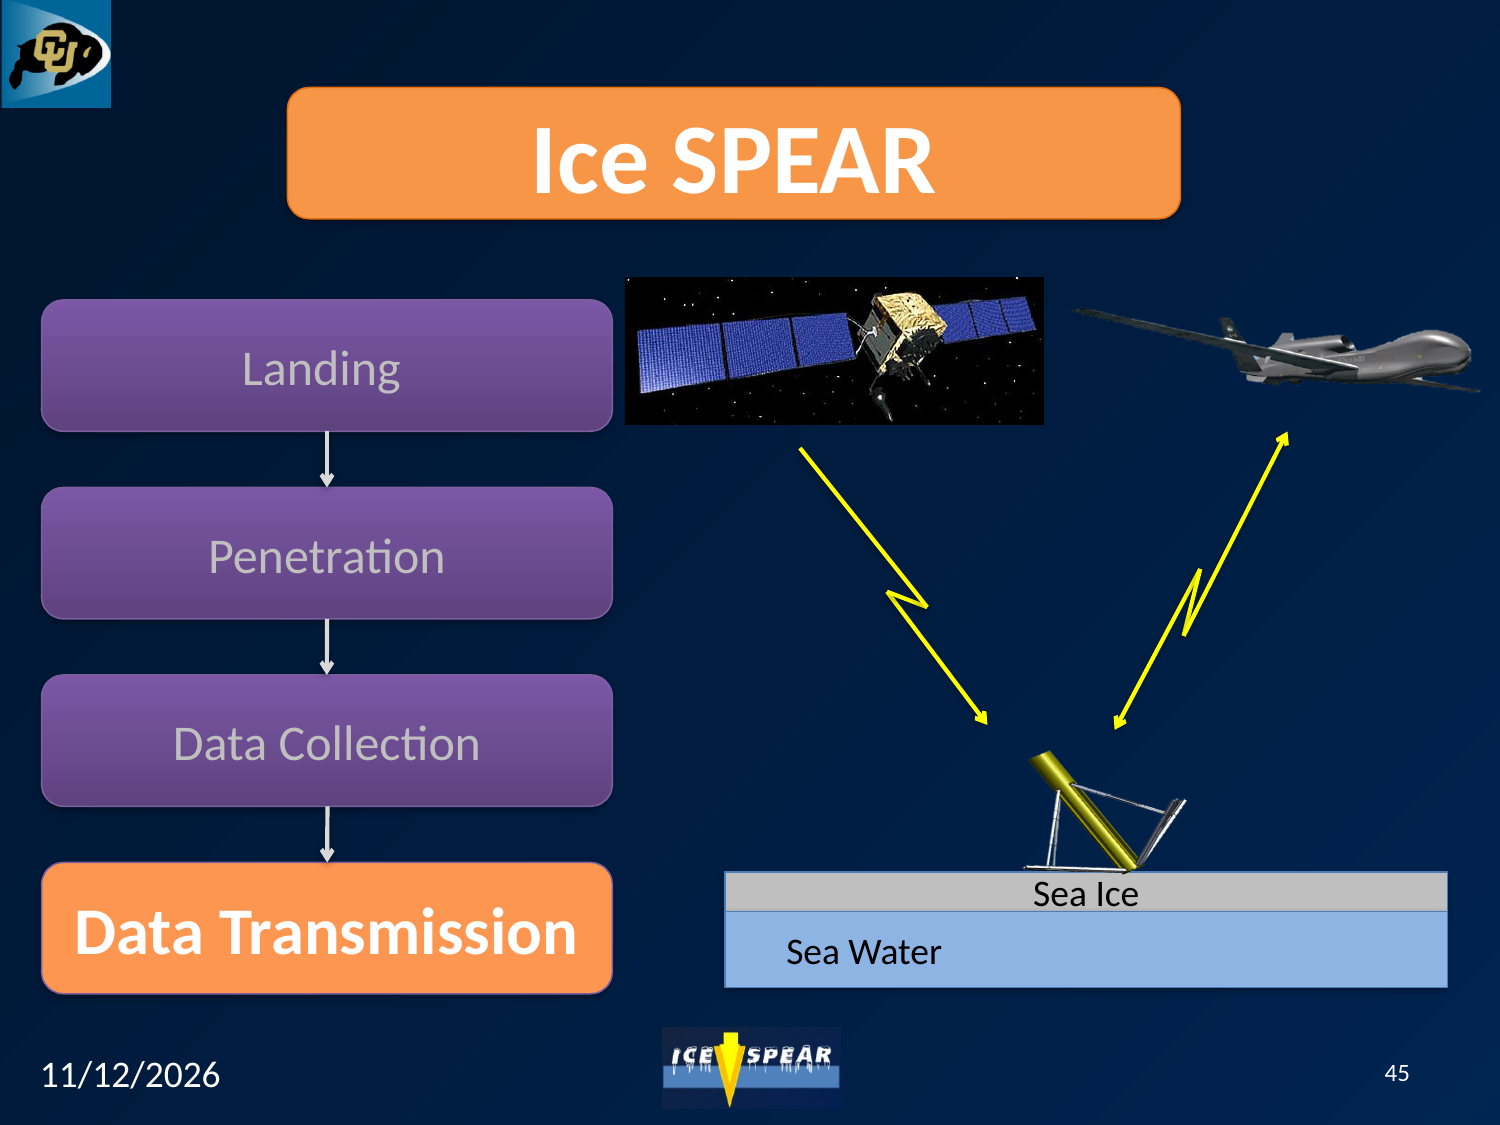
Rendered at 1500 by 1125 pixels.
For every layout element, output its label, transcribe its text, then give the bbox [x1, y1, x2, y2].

picture [1064, 299, 1488, 396]
text_box Landing [40, 299, 614, 433]
text_box Penetration [40, 486, 614, 620]
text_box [724, 871, 1448, 988]
text_box Ice SPEAR [286, 86, 1182, 220]
text_box Data Transmission [40, 861, 614, 995]
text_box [1041, 515, 1362, 646]
text_box Data Collection [40, 674, 614, 808]
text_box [799, 447, 988, 726]
picture [662, 1027, 841, 1109]
slide_number 45 [1362, 1042, 1425, 1100]
picture [624, 277, 1058, 426]
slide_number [24, 1042, 375, 1103]
picture [10, 3, 111, 100]
picture [985, 731, 1198, 877]
